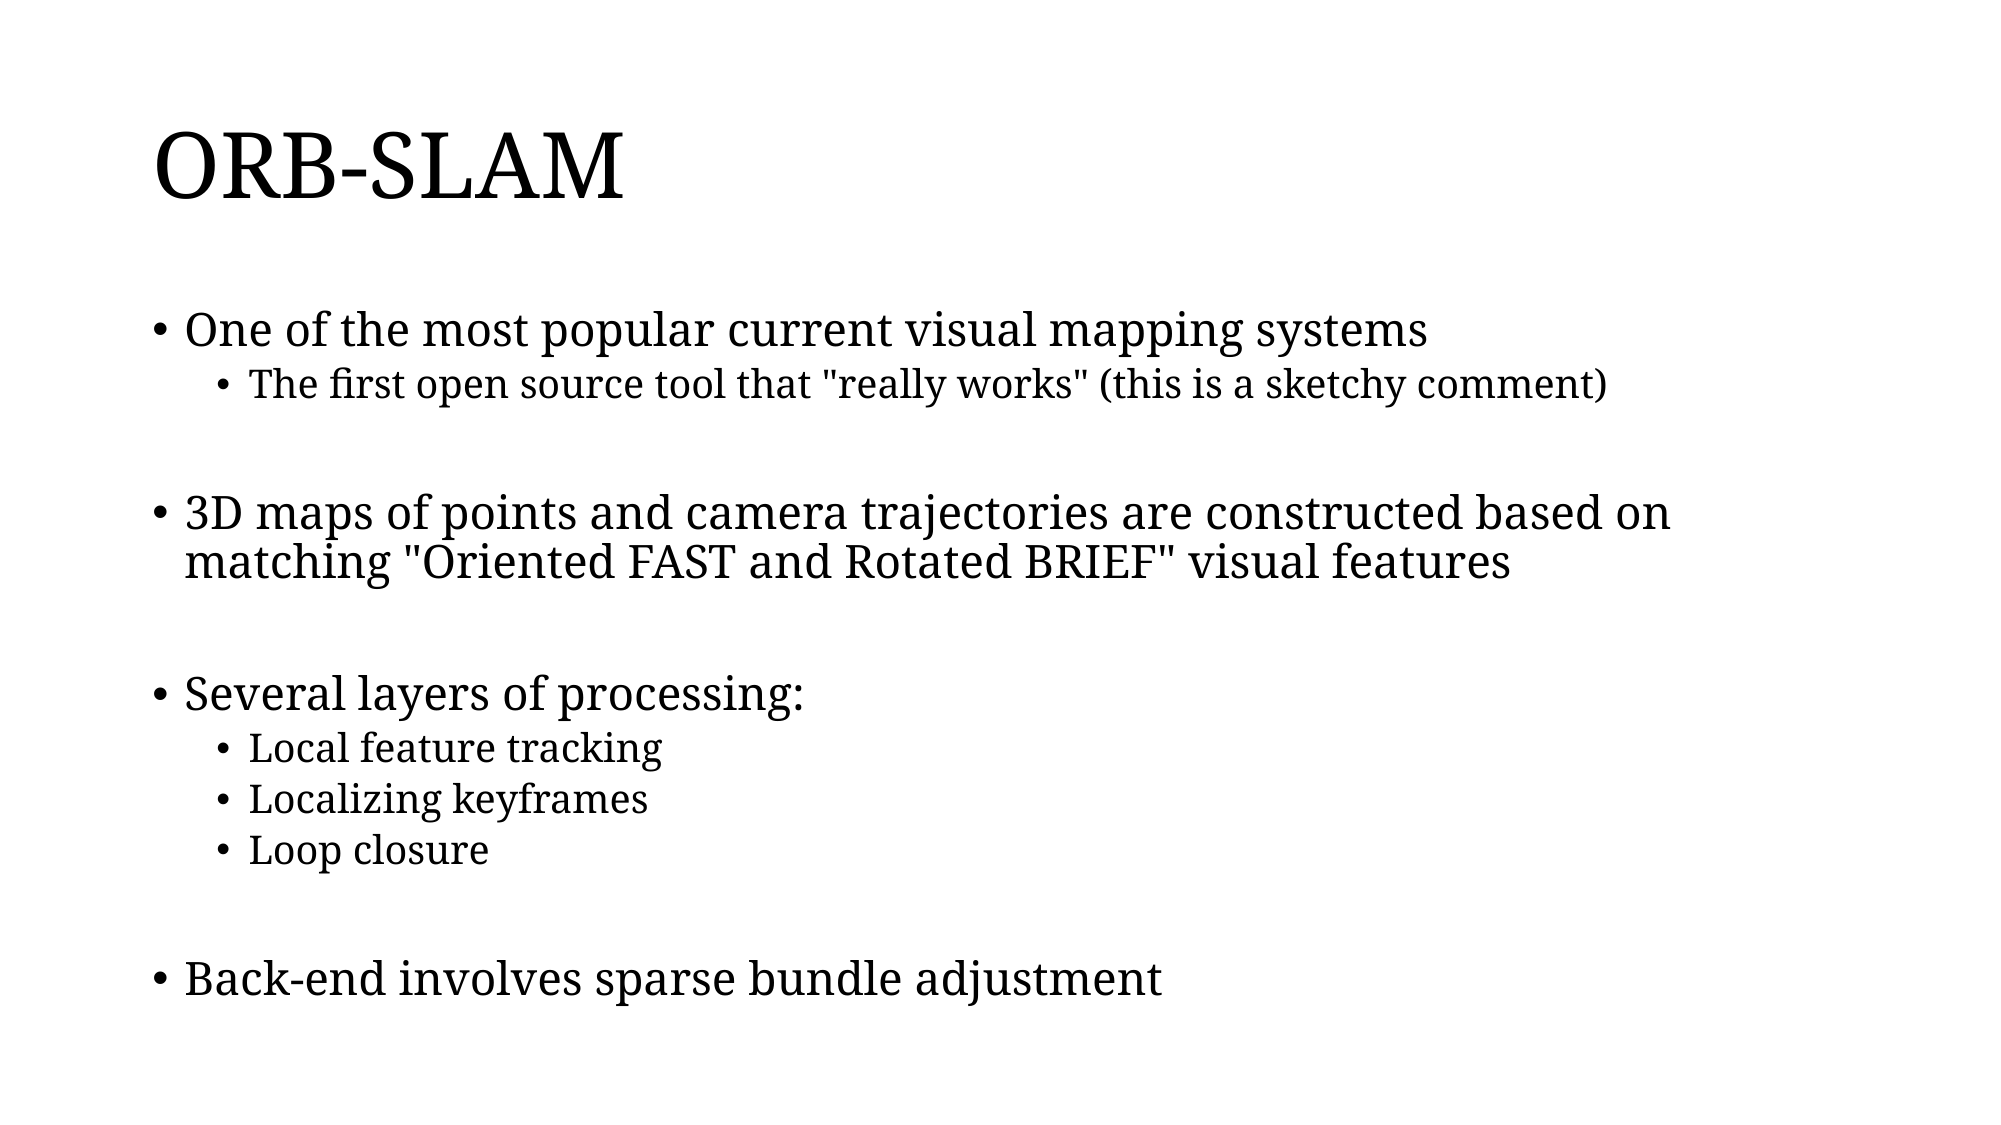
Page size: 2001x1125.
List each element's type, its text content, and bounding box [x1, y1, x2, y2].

title ORB-SLAM [137, 59, 1863, 278]
list One of the most popular current visual mapping systems The first open source tool that "really works" (this is a sketchy comment) 3D maps of points and camera trajectories are constructed based on matching "Oriented FAST and Rotated BRIEF" visual features Several layers of processing: Local feature tracking Localizing keyframes Loop closure Back-end involves sparse bundle adjustment [137, 299, 1863, 1014]
